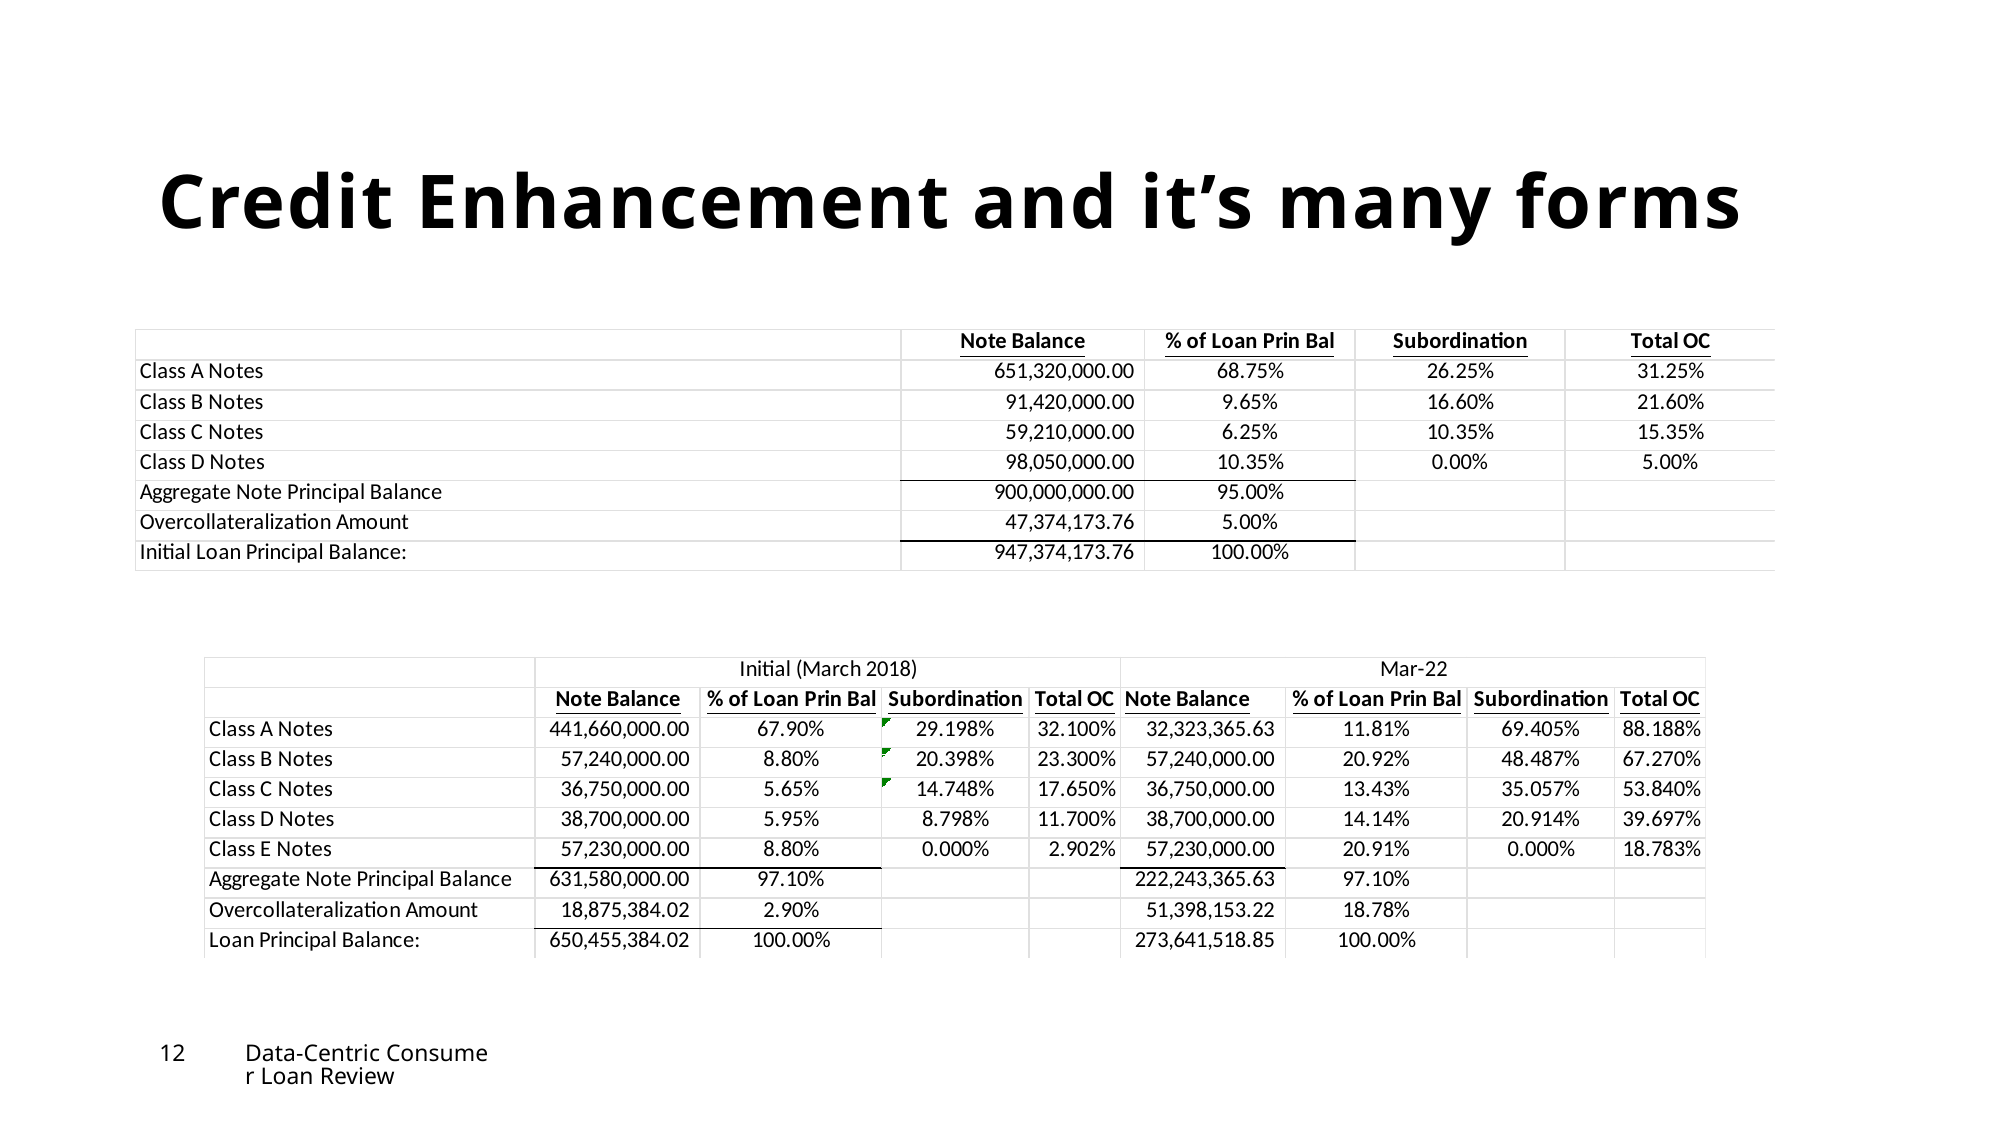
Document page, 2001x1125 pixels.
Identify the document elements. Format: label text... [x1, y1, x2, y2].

footer Data-Centric Consumer Loan Review [246, 1038, 491, 1080]
picture [134, 329, 1776, 572]
picture [204, 656, 1707, 960]
slide_number 12 [159, 1038, 246, 1080]
title Credit Enhancement and it’s many forms [158, 144, 1753, 245]
